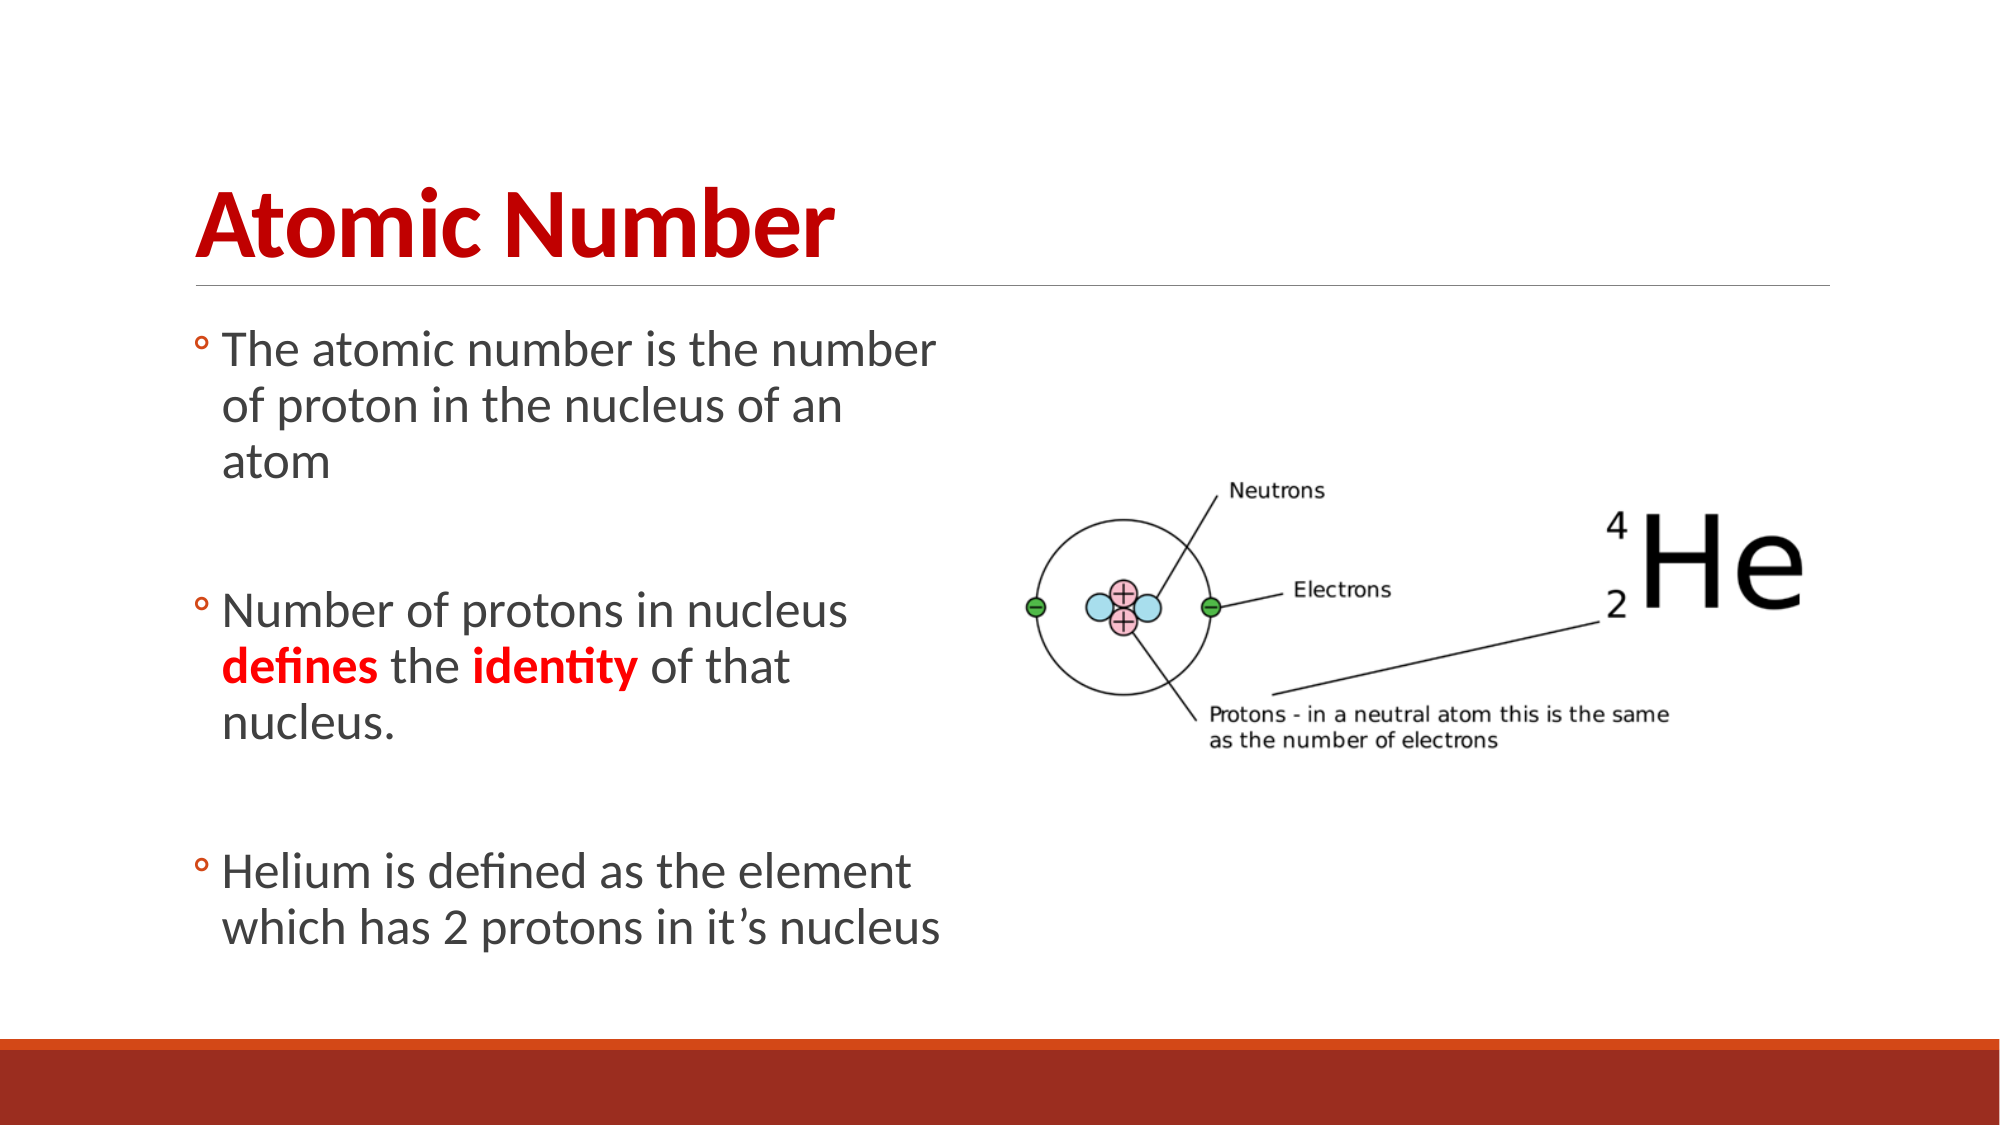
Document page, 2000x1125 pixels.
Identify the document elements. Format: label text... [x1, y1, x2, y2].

picture [1010, 420, 1806, 764]
title Atomic Number [179, 47, 1830, 285]
list The atomic number is the number of proton in the nucleus of an atom Number of protons in nucleus defines the identity of that nucleus. Helium is defined as the element which has 2 protons in it’s nucleus [161, 314, 953, 1004]
